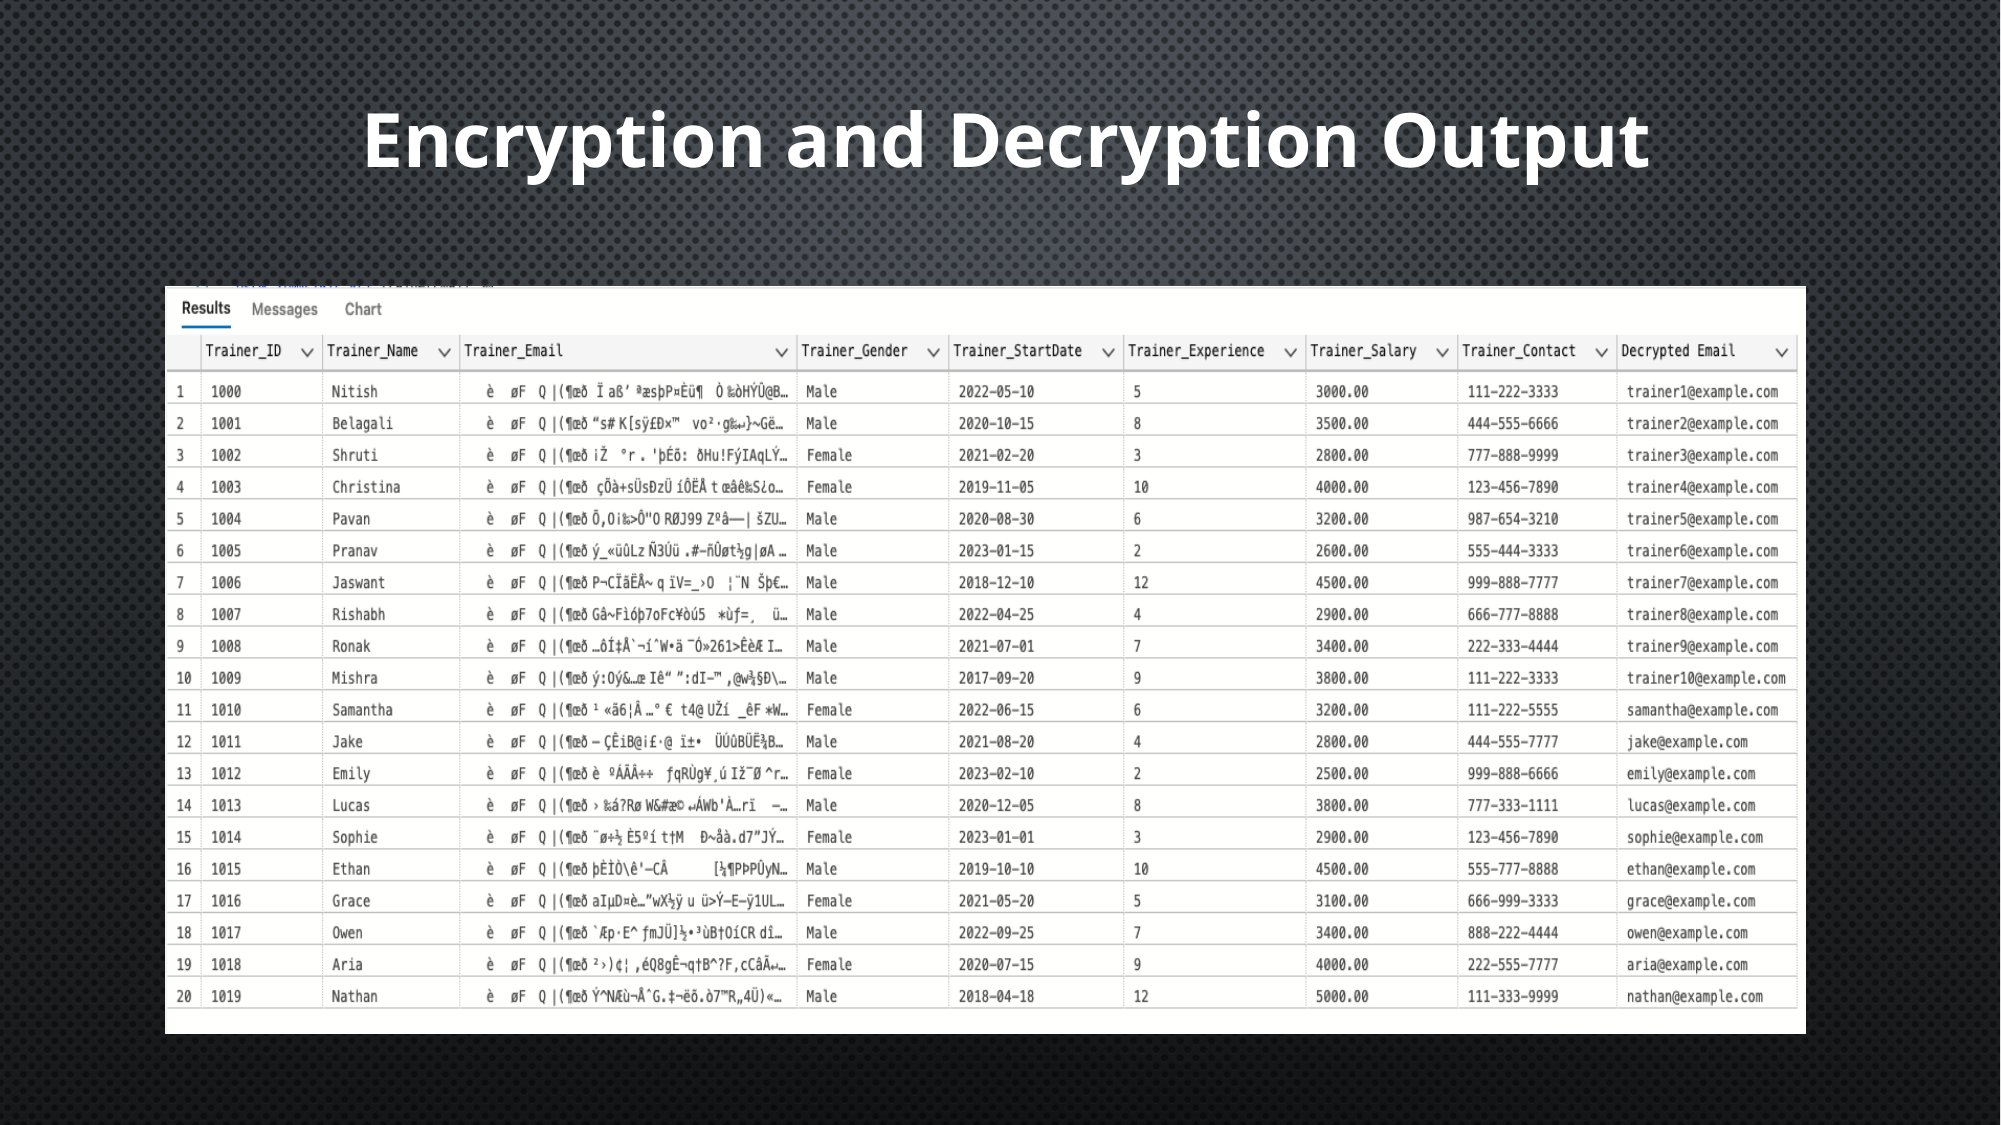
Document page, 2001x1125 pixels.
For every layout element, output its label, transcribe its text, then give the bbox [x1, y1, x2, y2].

title Encryption and Decryption Output [72, 85, 1941, 201]
picture [0, 0, 2001, 1125]
